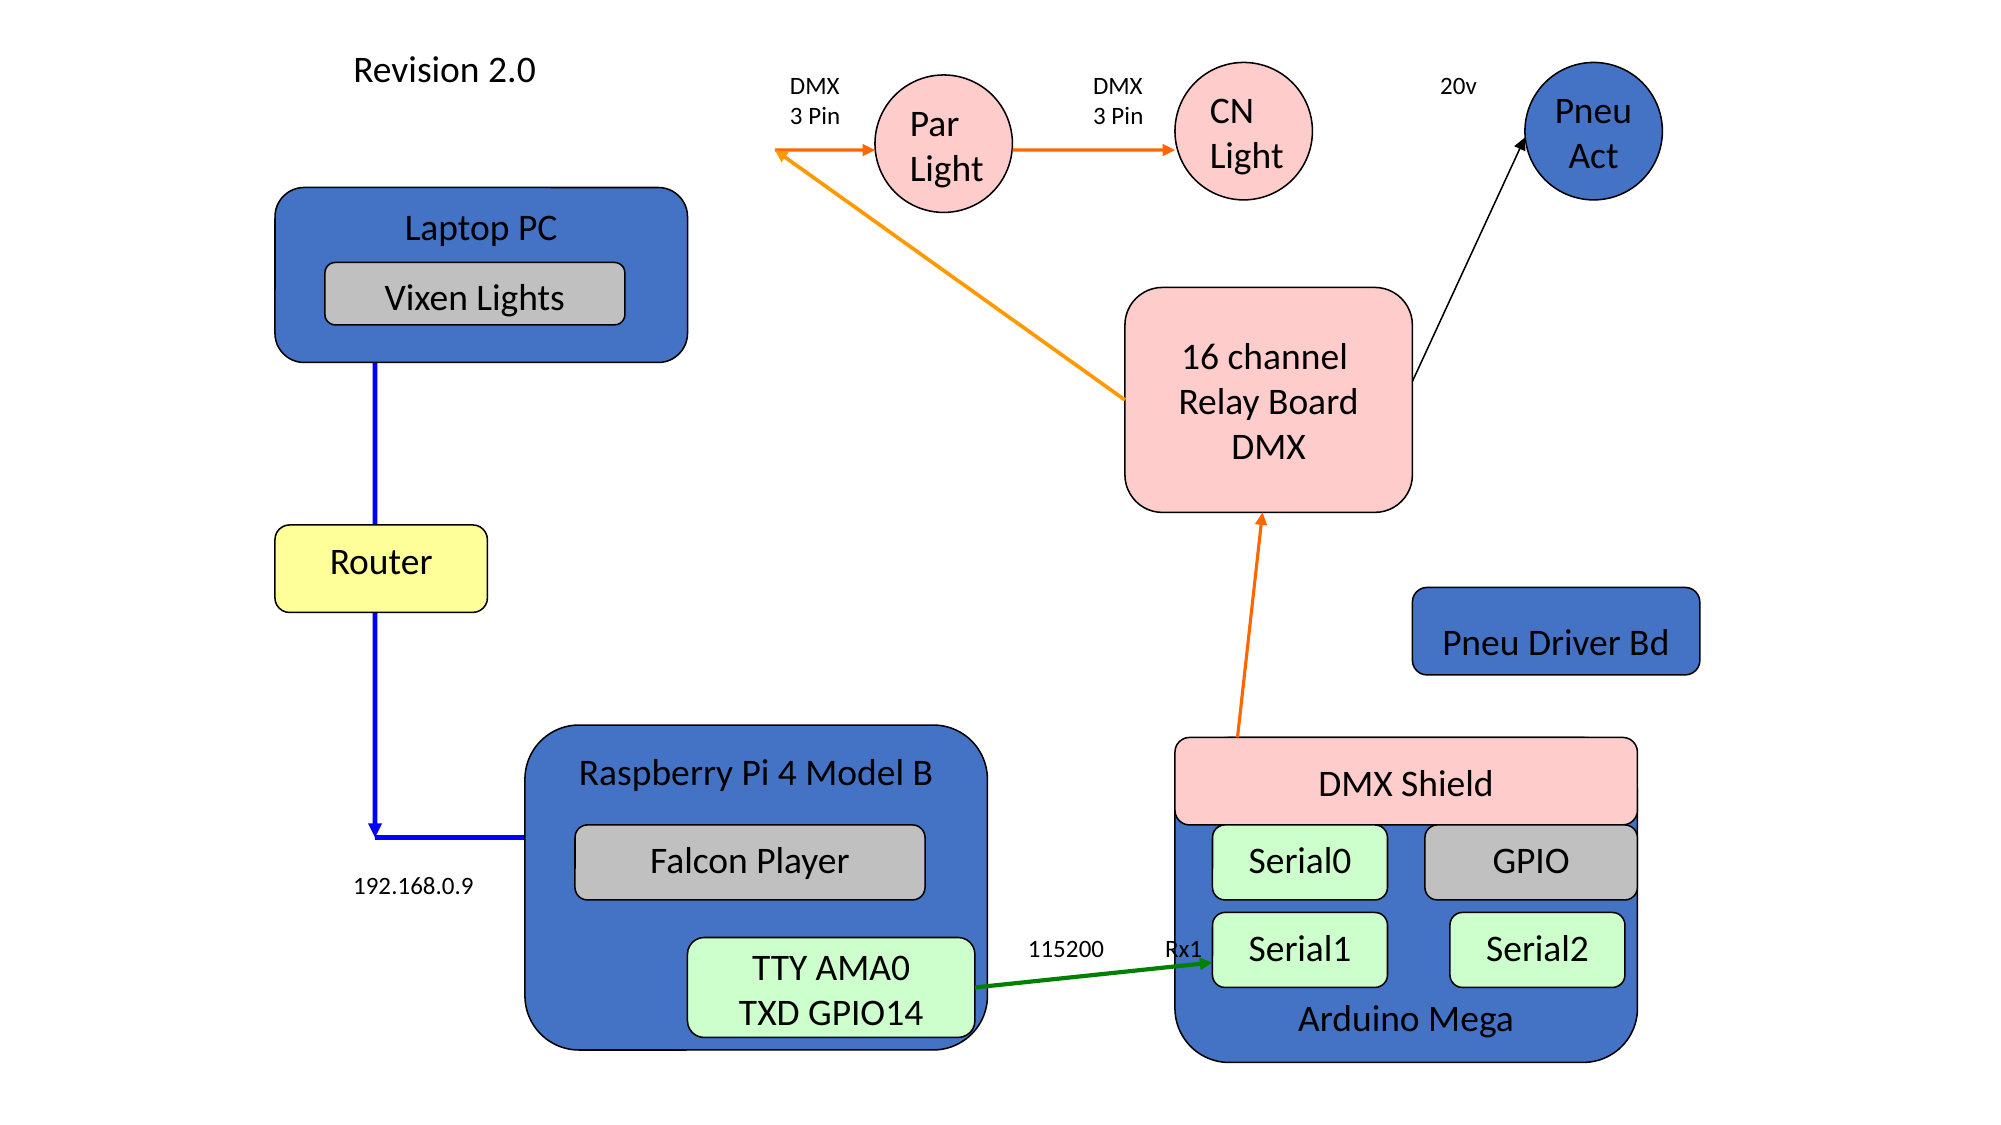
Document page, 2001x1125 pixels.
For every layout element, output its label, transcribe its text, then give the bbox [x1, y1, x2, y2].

text_box [1237, 512, 1268, 738]
text_box 20v [1425, 62, 1492, 108]
text_box Pneu Act [1524, 62, 1663, 200]
text_box [1413, 137, 1526, 381]
text_box Falcon Player [574, 824, 926, 900]
text_box Serial0 [1212, 824, 1388, 900]
text_box Rx1 [1150, 924, 1218, 970]
text_box [774, 149, 1126, 401]
text_box Pneu Driver Bd [1412, 587, 1700, 675]
text_box [775, 143, 875, 157]
text_box Revision 2.0 [338, 37, 551, 98]
text_box 115200 [1013, 924, 1120, 970]
text_box DMX 3 Pin [775, 62, 856, 138]
text_box Laptop PC [274, 187, 688, 363]
text_box Par Light [874, 74, 1013, 213]
text_box Router [274, 524, 488, 613]
text_box GPIO [1424, 824, 1638, 900]
text_box 16 channel Relay Board DMX [1124, 287, 1413, 513]
text_box Vixen Lights [324, 262, 625, 325]
text_box [368, 613, 382, 838]
text_box [1012, 143, 1175, 157]
text_box Arduino Mega [1174, 811, 1638, 1063]
text_box DMX Shield [1174, 737, 1638, 825]
text_box 192.168.0.9 [338, 862, 489, 908]
text_box Serial1 [1212, 912, 1388, 988]
text_box TTY AMA0 TXD GPIO14 [687, 937, 975, 1038]
text_box Serial2 [1449, 912, 1625, 988]
text_box Raspberry Pi 4 Model B [524, 725, 988, 1051]
text_box CN Light [1174, 62, 1313, 200]
text_box DMX 3 Pin [1078, 62, 1159, 138]
